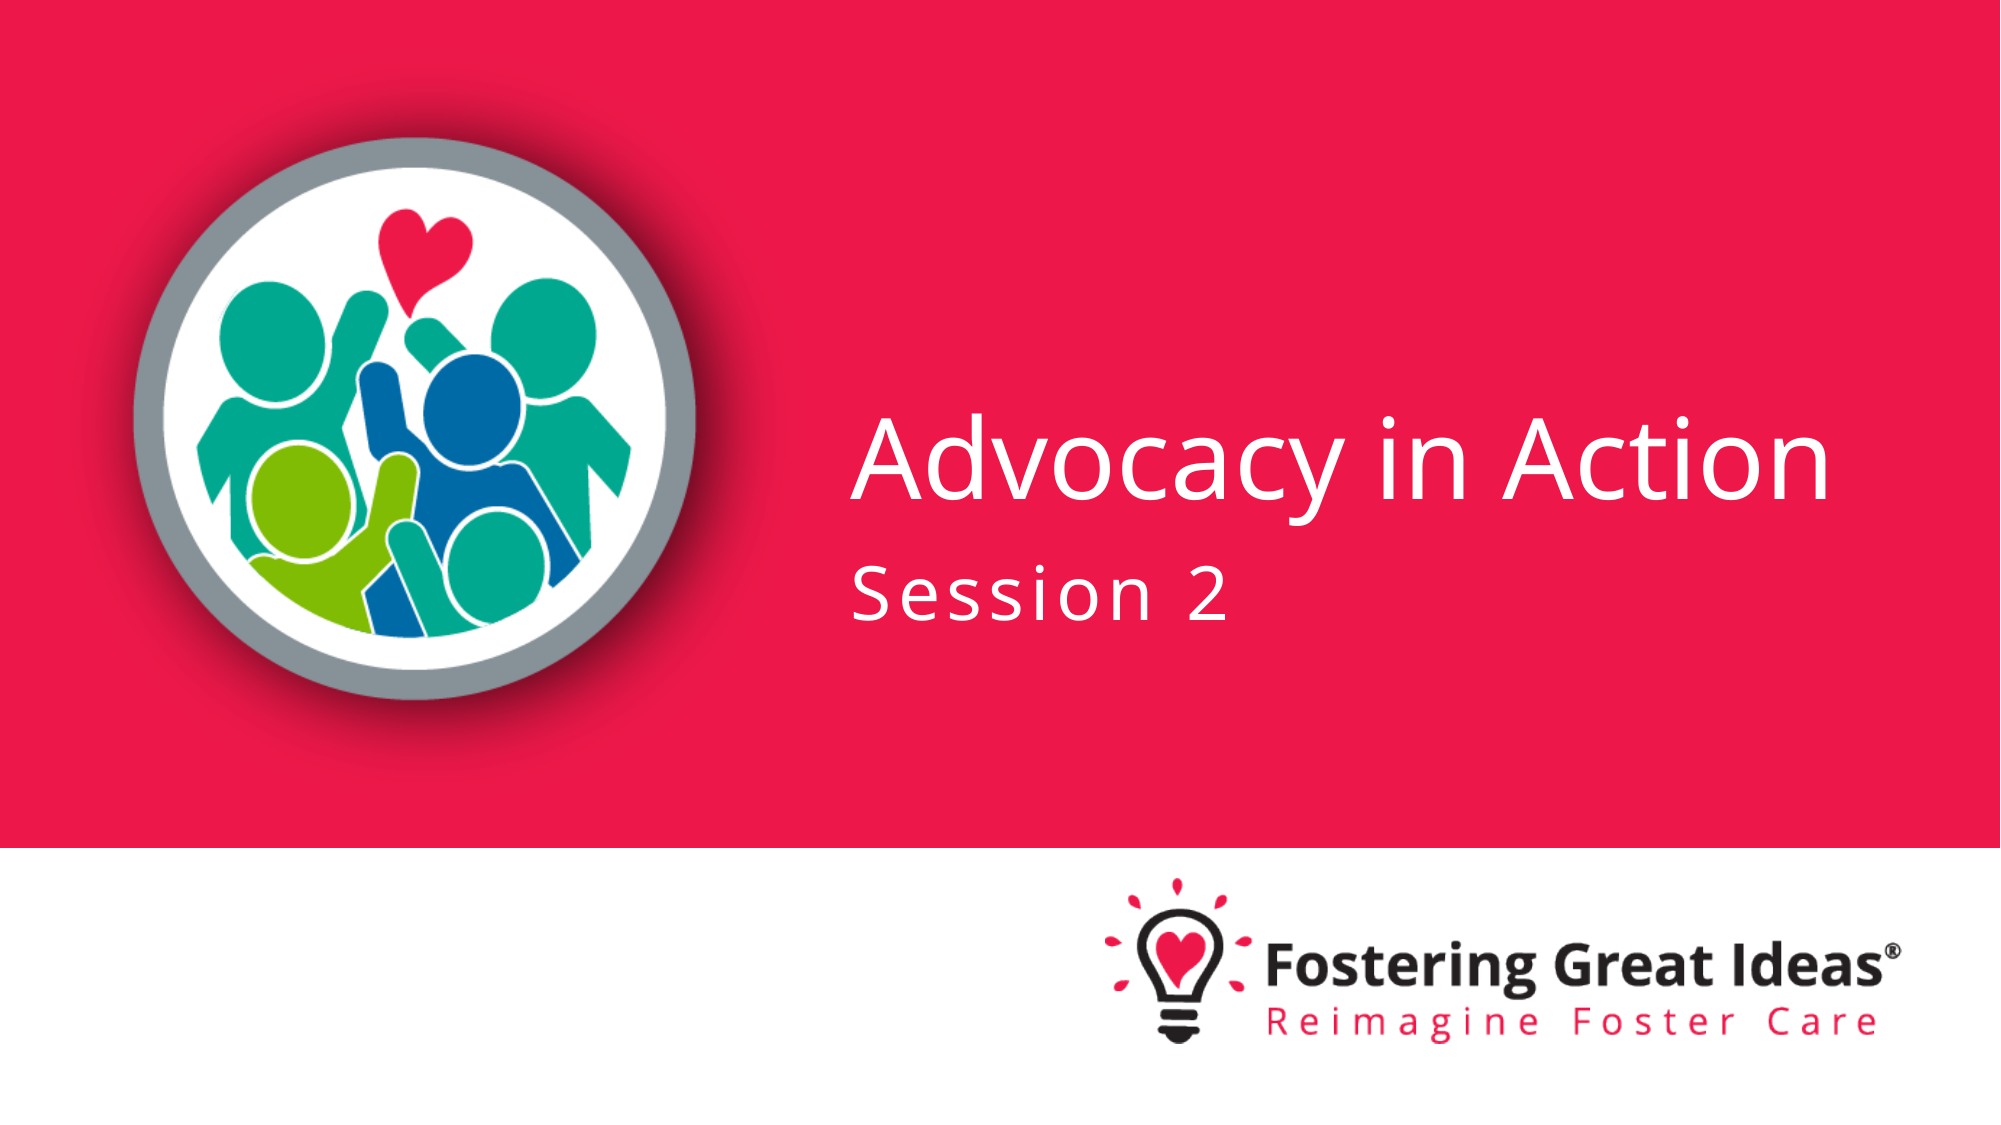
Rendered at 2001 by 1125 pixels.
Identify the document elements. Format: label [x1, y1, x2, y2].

picture [1105, 878, 1902, 1044]
picture [0, 0, 2000, 848]
